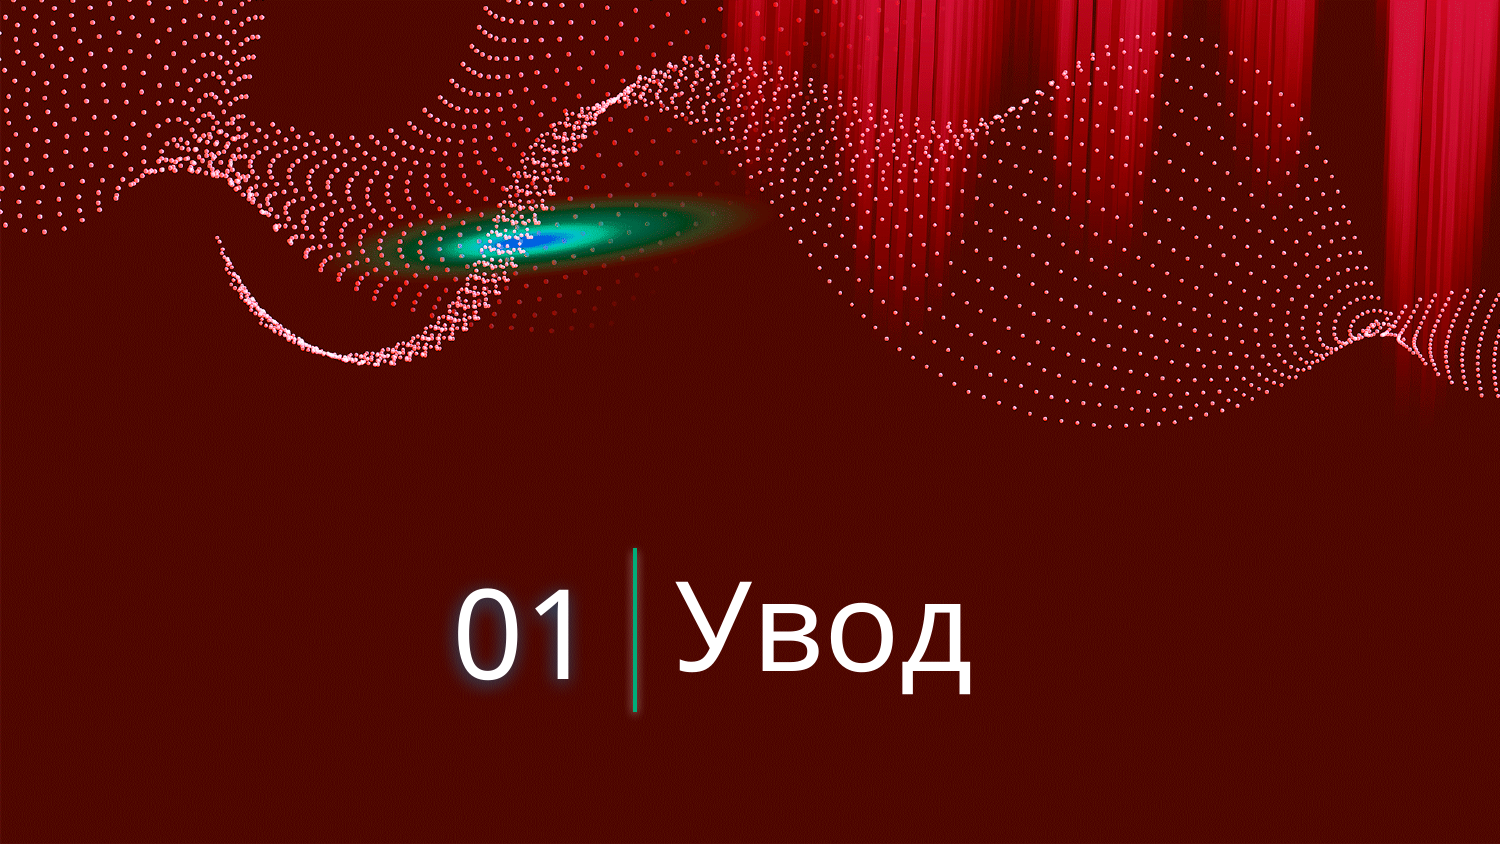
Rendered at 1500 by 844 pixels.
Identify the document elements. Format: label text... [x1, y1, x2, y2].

title 01 [214, 553, 611, 707]
picture [0, 0, 1500, 844]
title Увод [659, 547, 1164, 712]
